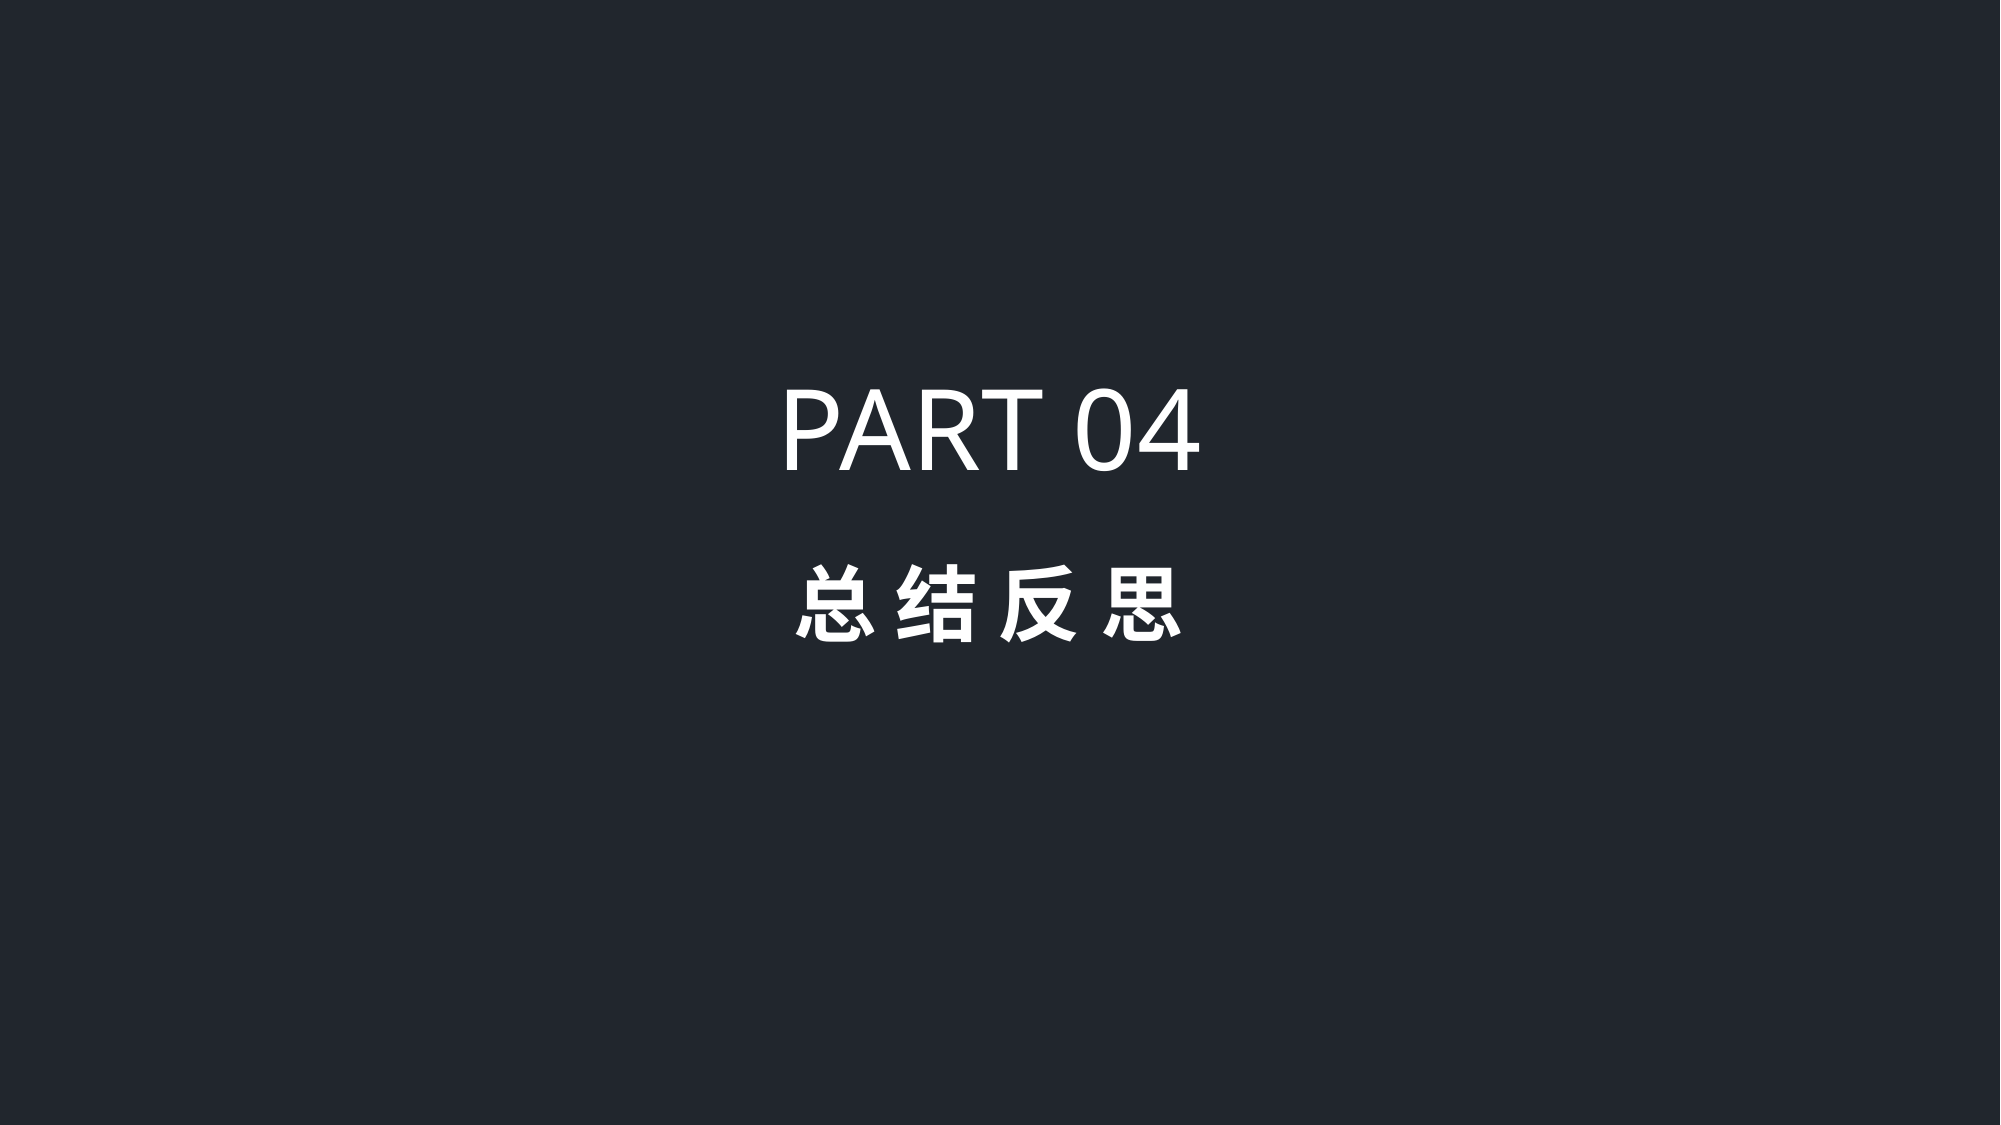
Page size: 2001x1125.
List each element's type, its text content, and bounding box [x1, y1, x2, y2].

text_box 总 结 反 思 [779, 544, 1261, 659]
text_box PART 04 [761, 350, 1238, 501]
